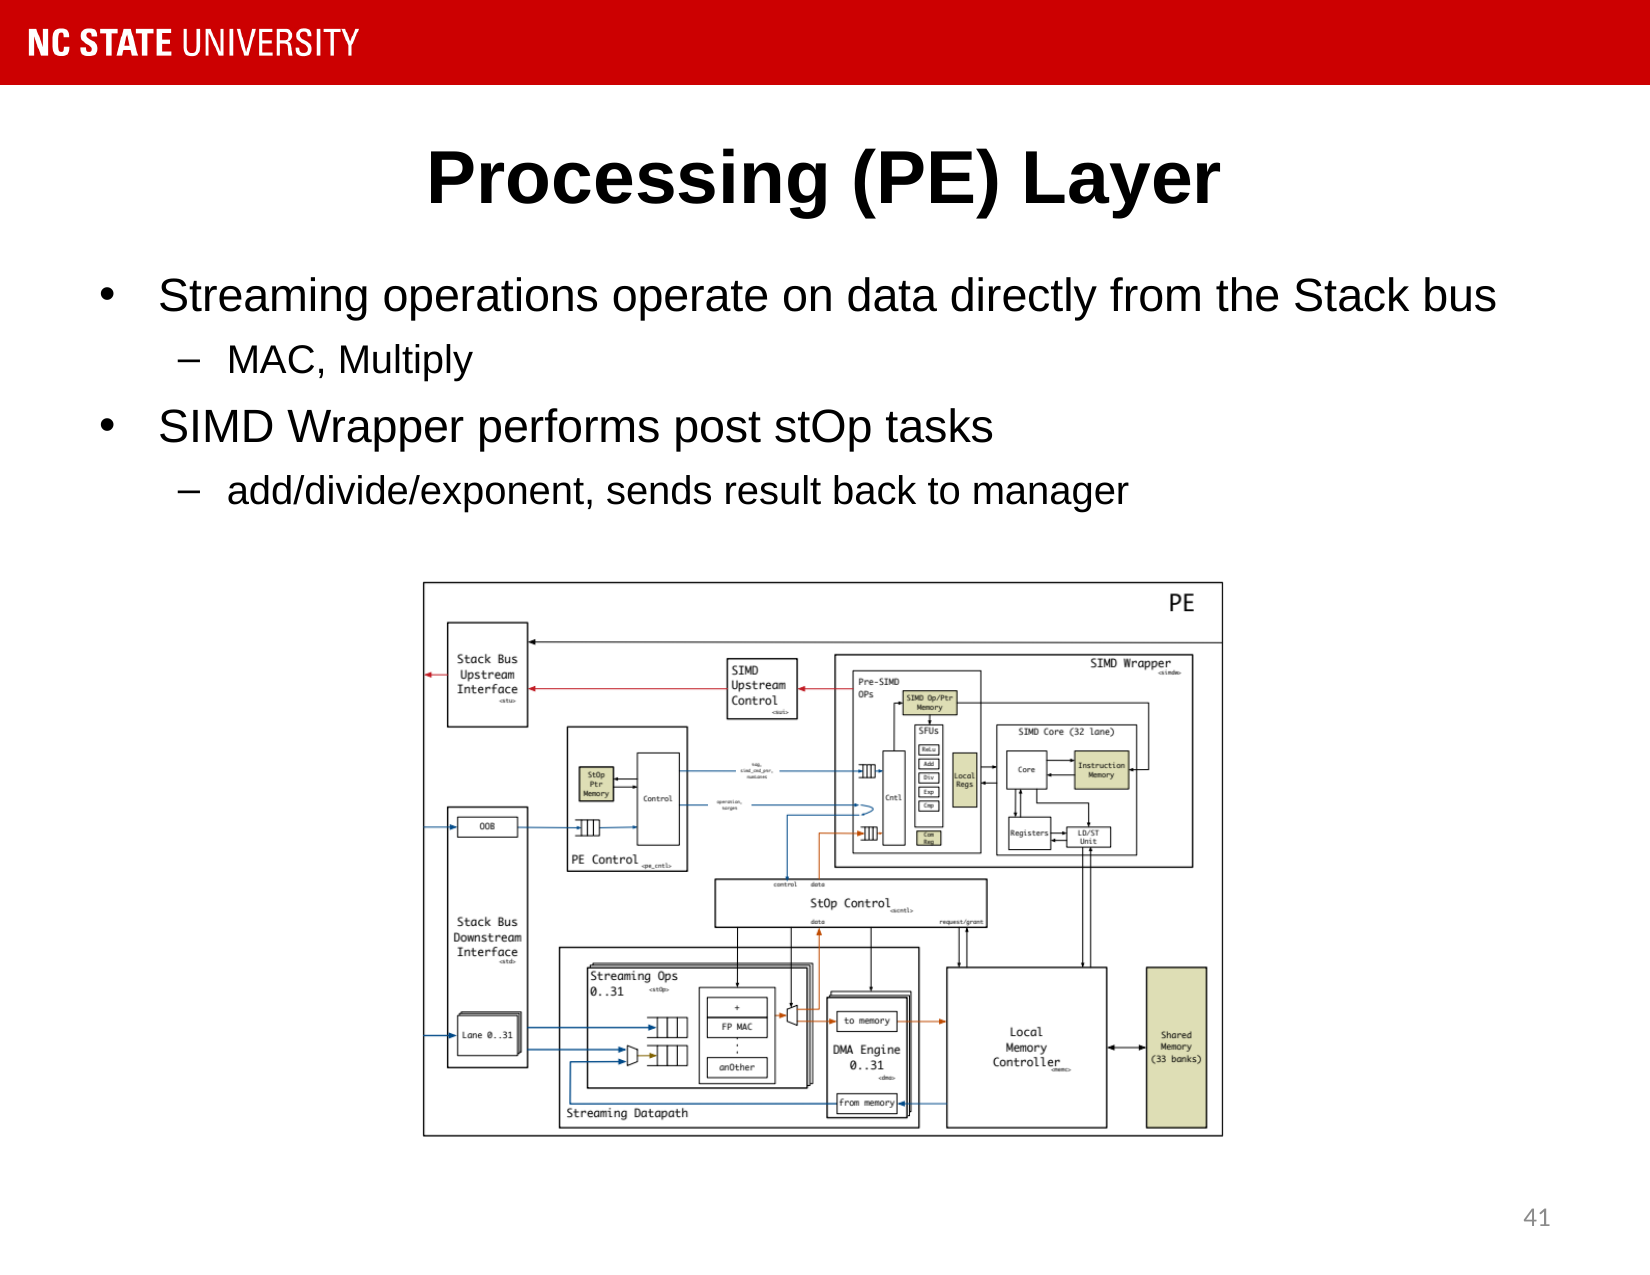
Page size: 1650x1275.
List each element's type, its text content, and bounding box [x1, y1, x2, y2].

list Streaming operations operate on data directly from the Stack bus MAC, Multiply SIMD Wrapper performs post stOp tasks add/divide/exponent, sends result back to manager [82, 256, 1568, 557]
slide_number 41 [1182, 1181, 1568, 1250]
picture [0, 0, 1650, 85]
picture [419, 579, 1224, 1137]
title Processing (PE) Layer [82, 74, 1568, 256]
